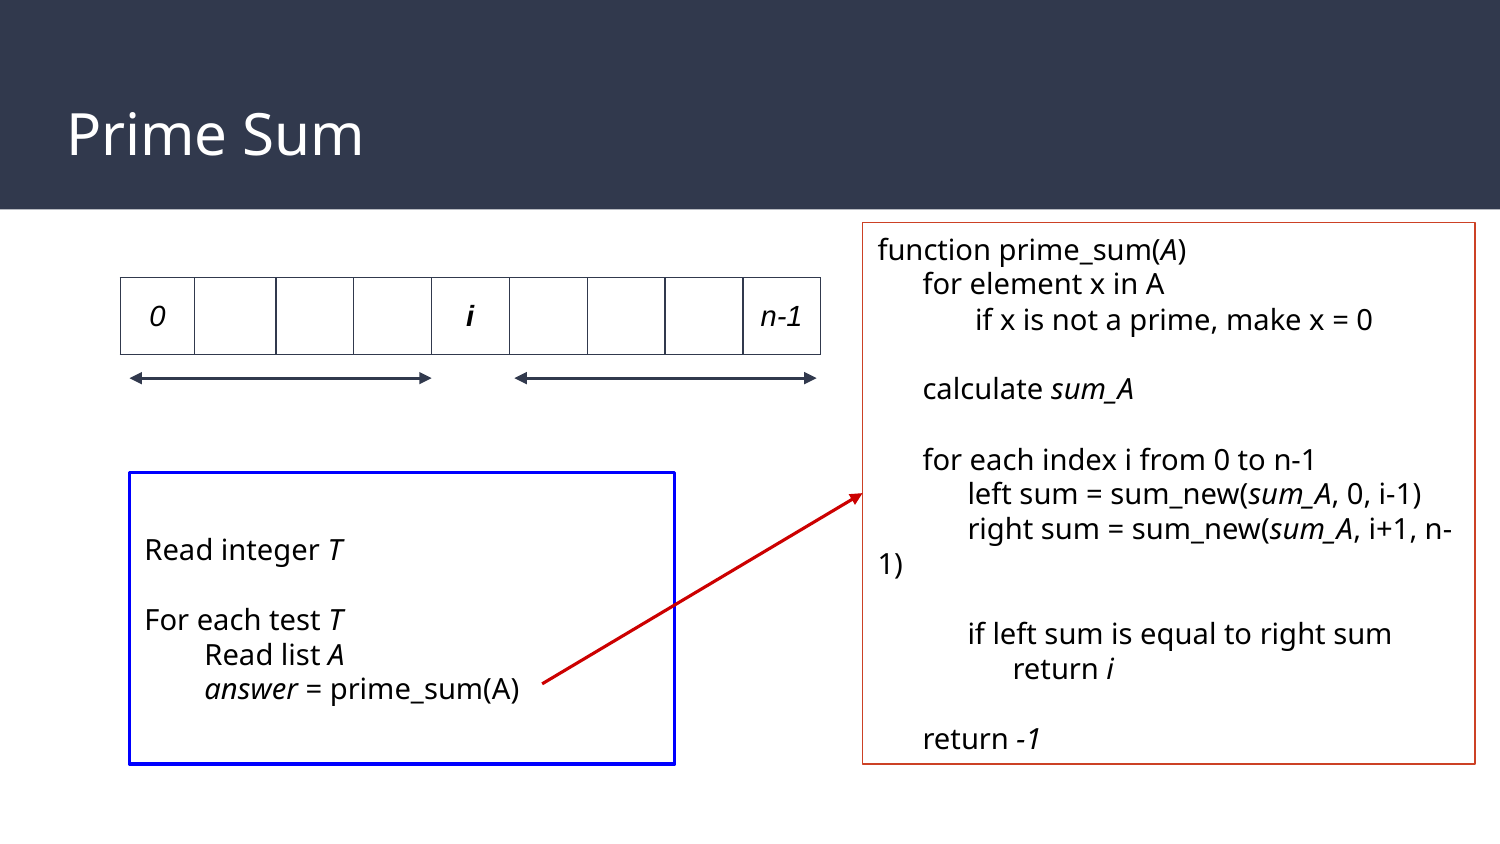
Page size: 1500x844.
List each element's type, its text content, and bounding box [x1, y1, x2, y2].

table_header [195, 278, 275, 354]
table_header [588, 278, 664, 354]
table_header [277, 278, 353, 354]
title Prime Sum [51, 82, 1449, 185]
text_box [541, 492, 863, 685]
table_header 0 [121, 278, 194, 354]
table_header [354, 278, 431, 354]
text_box Read integer T For each test T Read list A answer = prime_sum(A) [129, 472, 675, 765]
text_box function prime_sum(A) for element x in A if x is not a prime, make x = 0 calculate sum_A for each index i from 0 to n-1 left sum = sum_new(sum_A, 0, i-1) right sum = sum_new(sum_A, i+1, n-1) if left sum is equal to right sum return i return -1 [862, 222, 1475, 764]
table_header [666, 278, 742, 354]
table_header i [432, 278, 509, 354]
table_header n-1 [744, 278, 820, 354]
table_header [510, 278, 587, 354]
